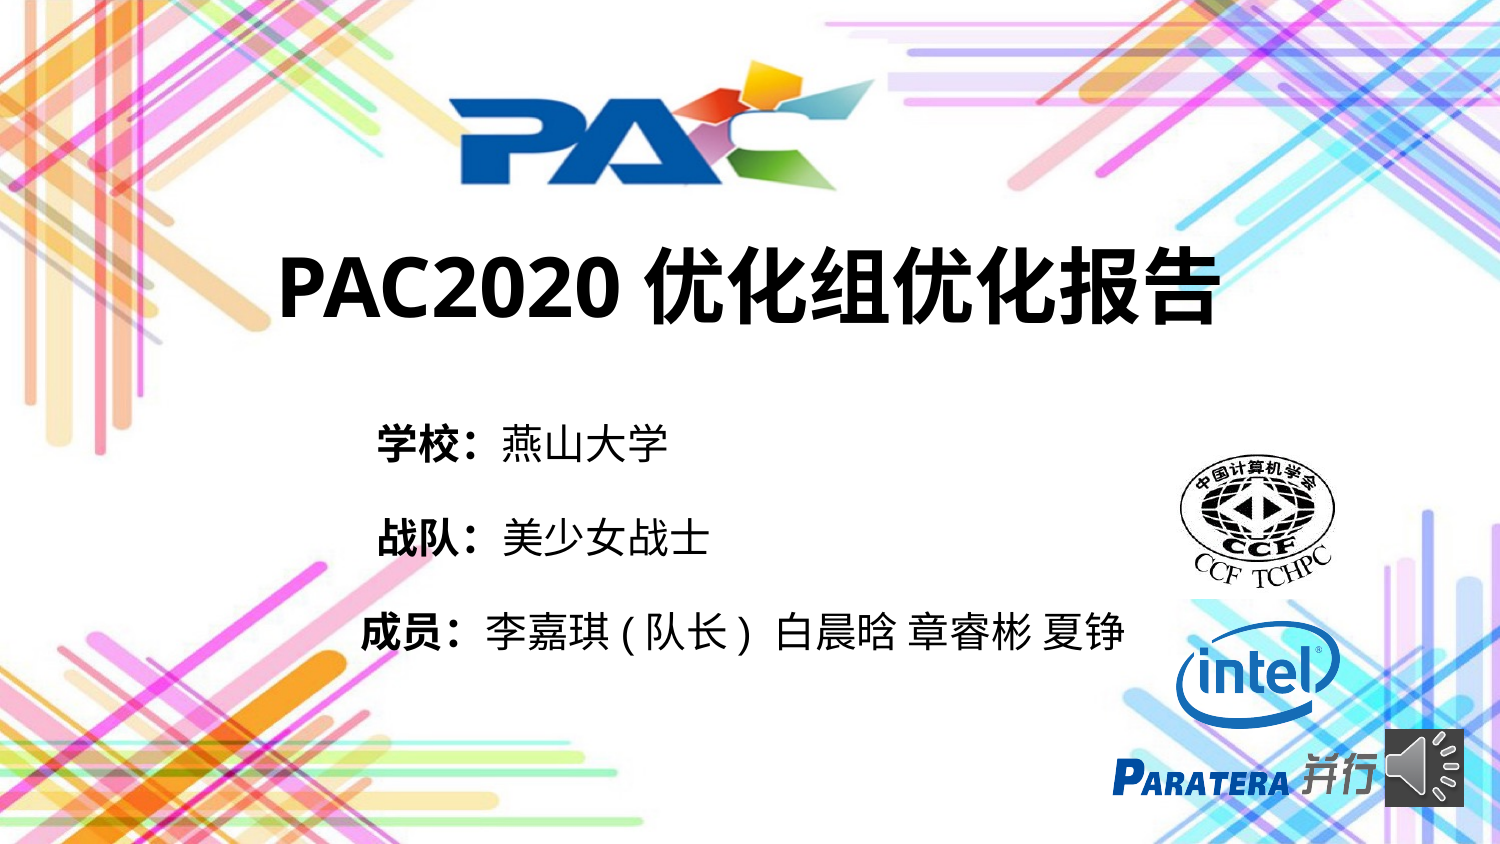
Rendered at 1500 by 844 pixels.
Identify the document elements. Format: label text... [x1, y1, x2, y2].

picture [0, 0, 1500, 844]
title PAC2020优化组优化报告 [224, 209, 1276, 360]
text_box 战队：美少女战士 [362, 504, 726, 570]
text_box 学校：燕山大学 [361, 410, 684, 476]
text_box 成员：李嘉琪(队长) 白晨晗 章睿彬 夏铮 [345, 598, 1141, 663]
